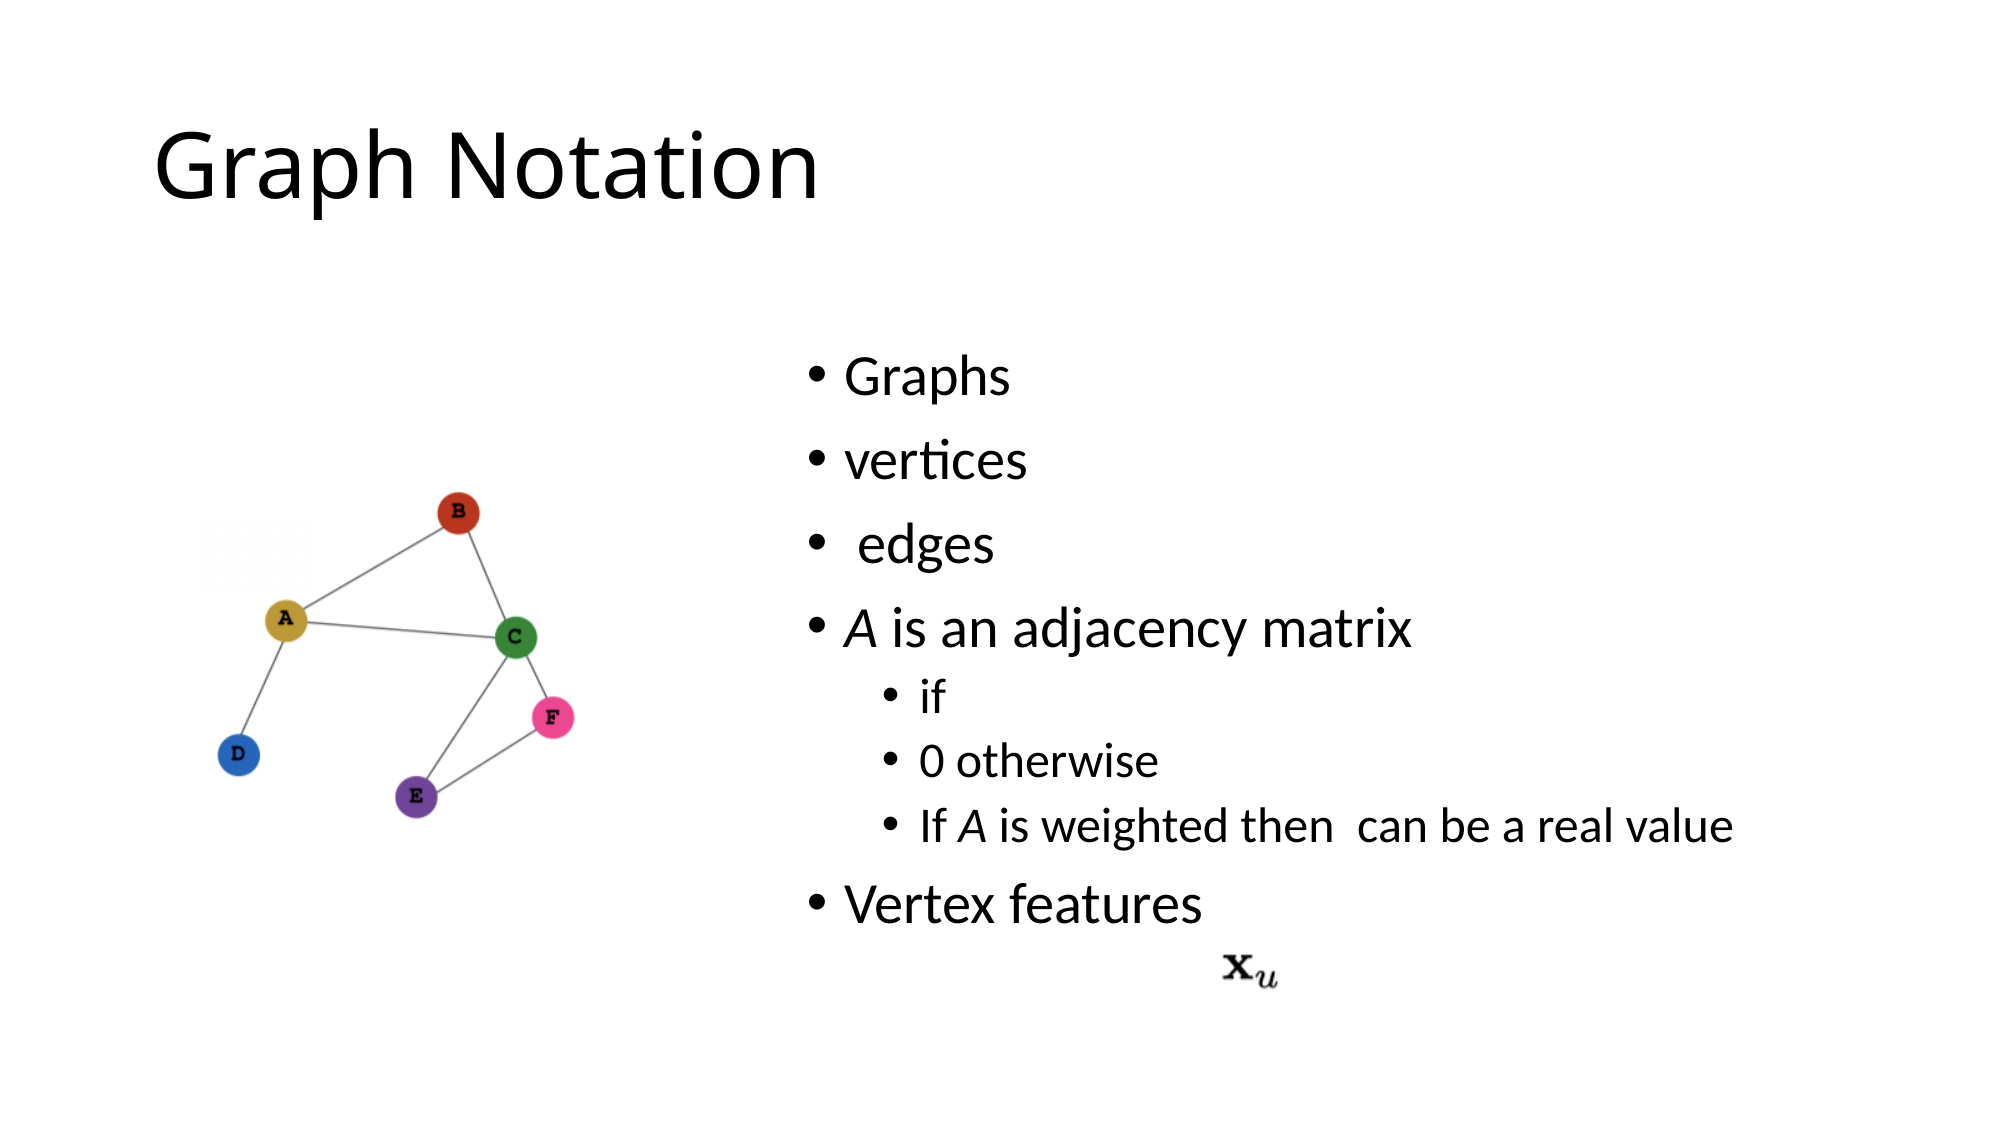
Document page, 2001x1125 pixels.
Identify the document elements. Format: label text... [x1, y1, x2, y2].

title Graph Notation [137, 59, 1863, 278]
picture [117, 363, 662, 863]
picture [1215, 936, 1282, 1006]
